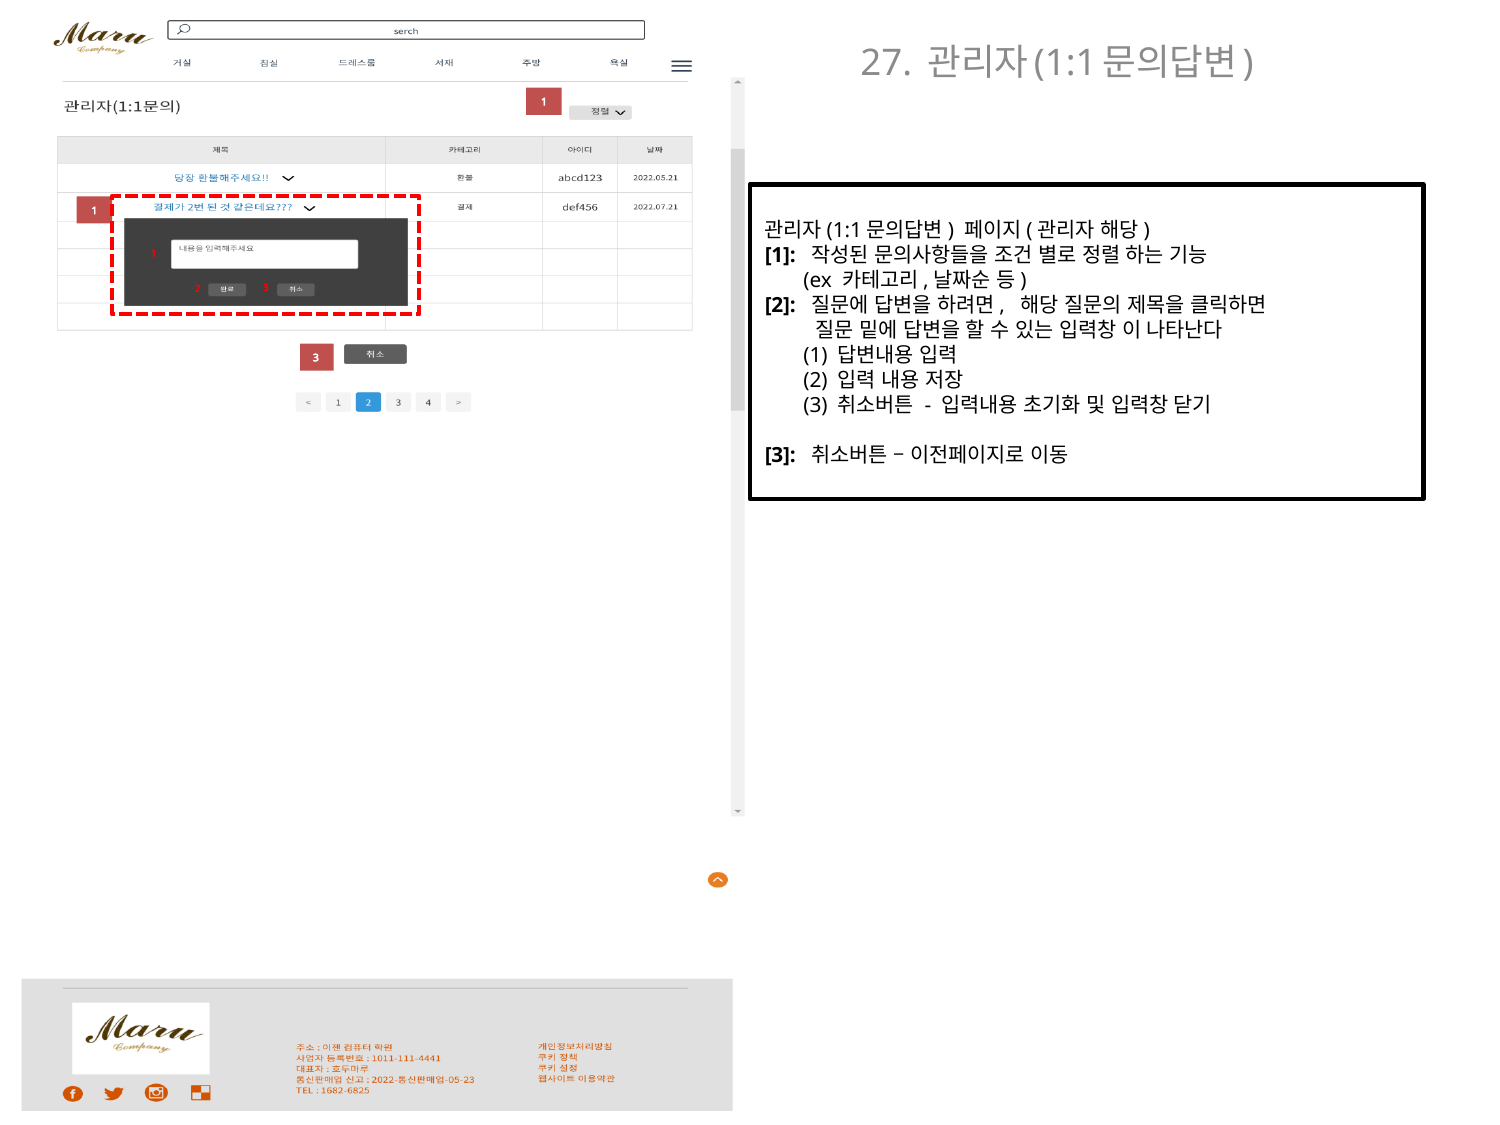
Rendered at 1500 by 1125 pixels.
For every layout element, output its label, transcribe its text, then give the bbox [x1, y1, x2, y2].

picture [0, 0, 751, 1112]
text_box 관리자(1:1문의답변) 페이지(관리자 해당) [1]: 작성된 문의사항들을 조건 별로 정렬 하는 기능 (ex 카테고리,날짜순 등) [2]: 질문에 답변을 하려면, 해당 질문의 제목을 클릭하면 질문 밑에 답변을 할 수 있는 입력창 이 나타난다 (1) 답변내용 입력 (2) 입력 내용 저장 (3) 취소버튼 - 입력내용 초기화 및 입력창 닫기 [3]: 취소버튼 – 이전페이지로 이동 [754, 184, 1424, 499]
subtitle 27. 관리자(1:1문의답변) [754, 30, 1400, 90]
